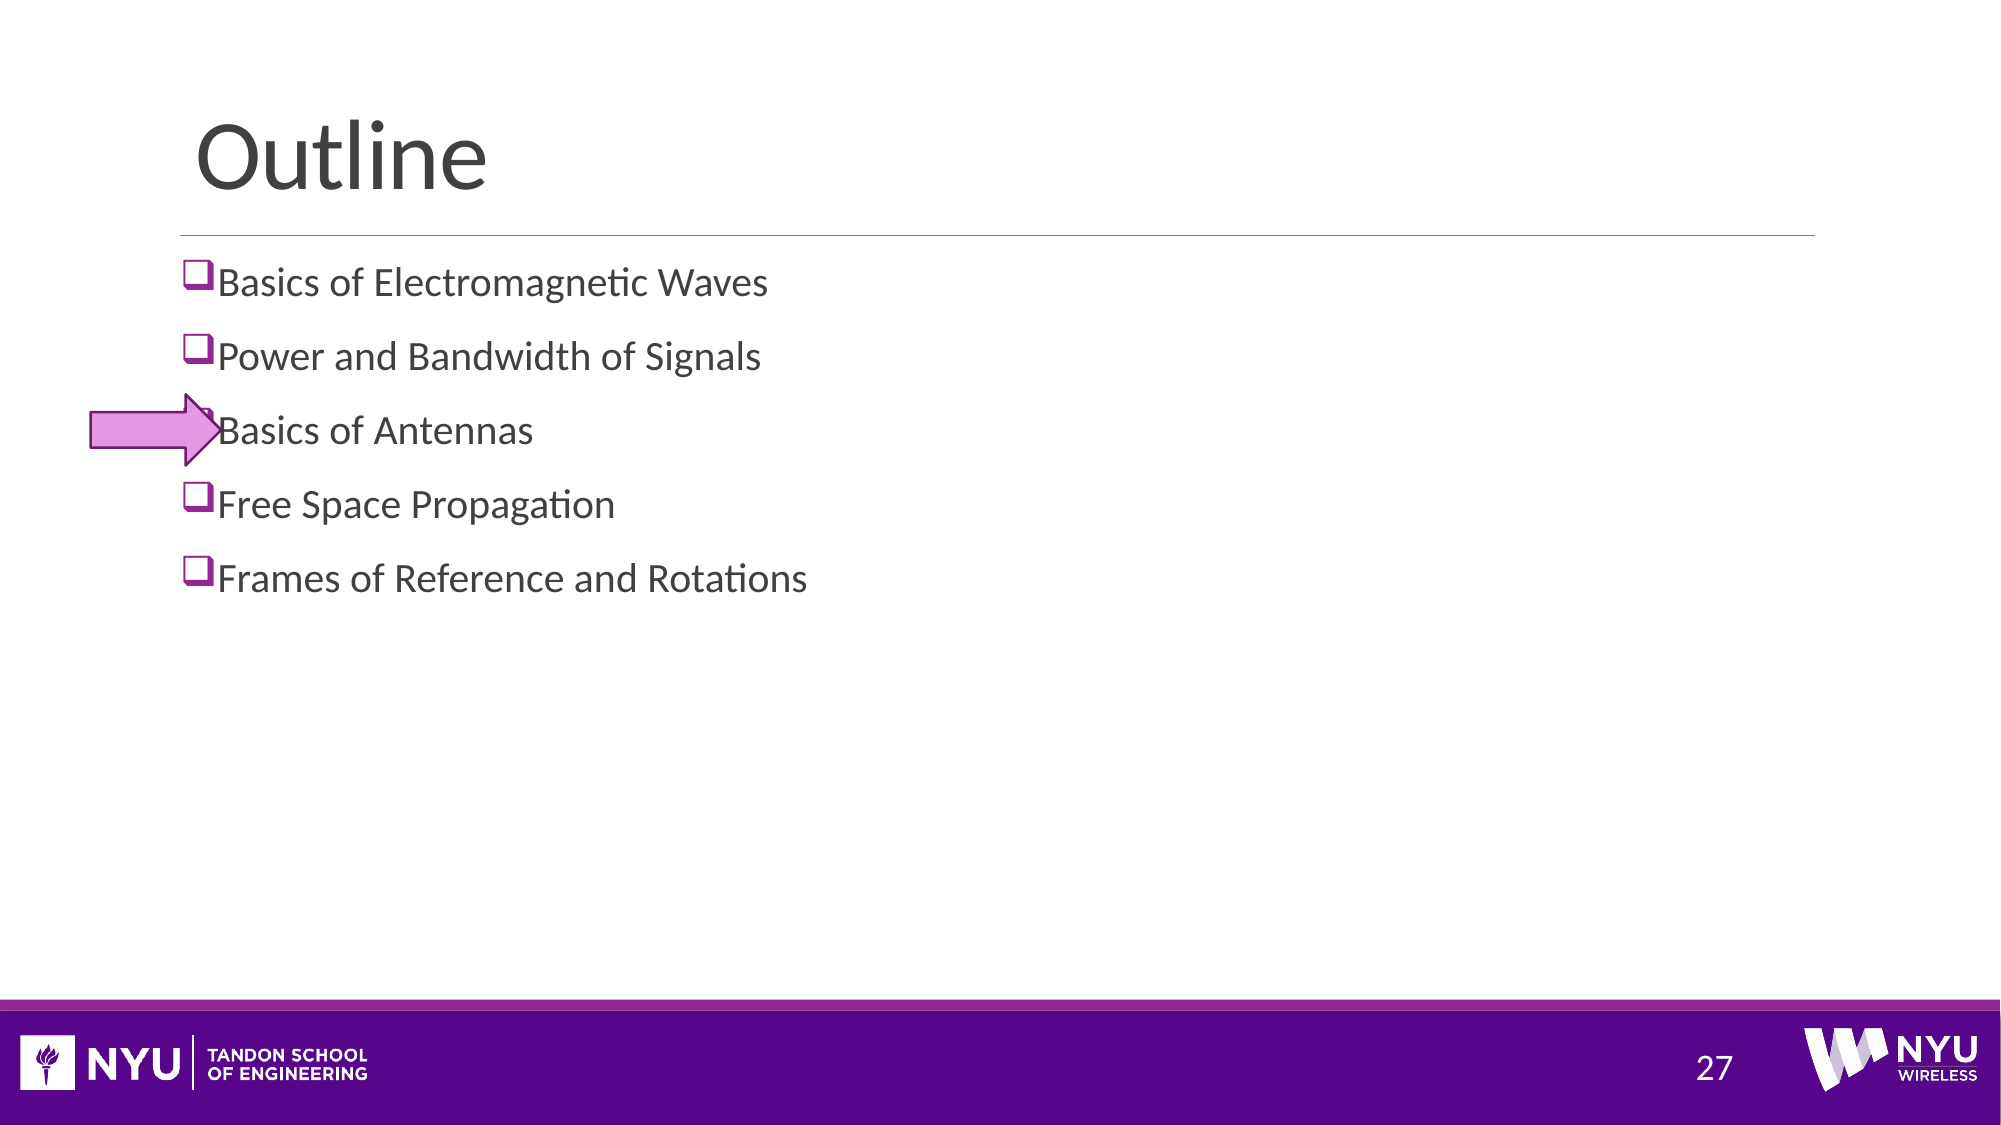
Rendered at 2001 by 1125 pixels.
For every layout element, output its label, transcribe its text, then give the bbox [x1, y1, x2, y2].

title Outline [180, 47, 1830, 218]
list Basics of Electromagnetic Waves Power and Bandwidth of Signals Basics of Antennas Free Space Propagation Frames of Reference and Rotations [180, 252, 1830, 963]
text_box [89, 393, 223, 467]
slide_number 27 [1533, 1035, 1749, 1096]
